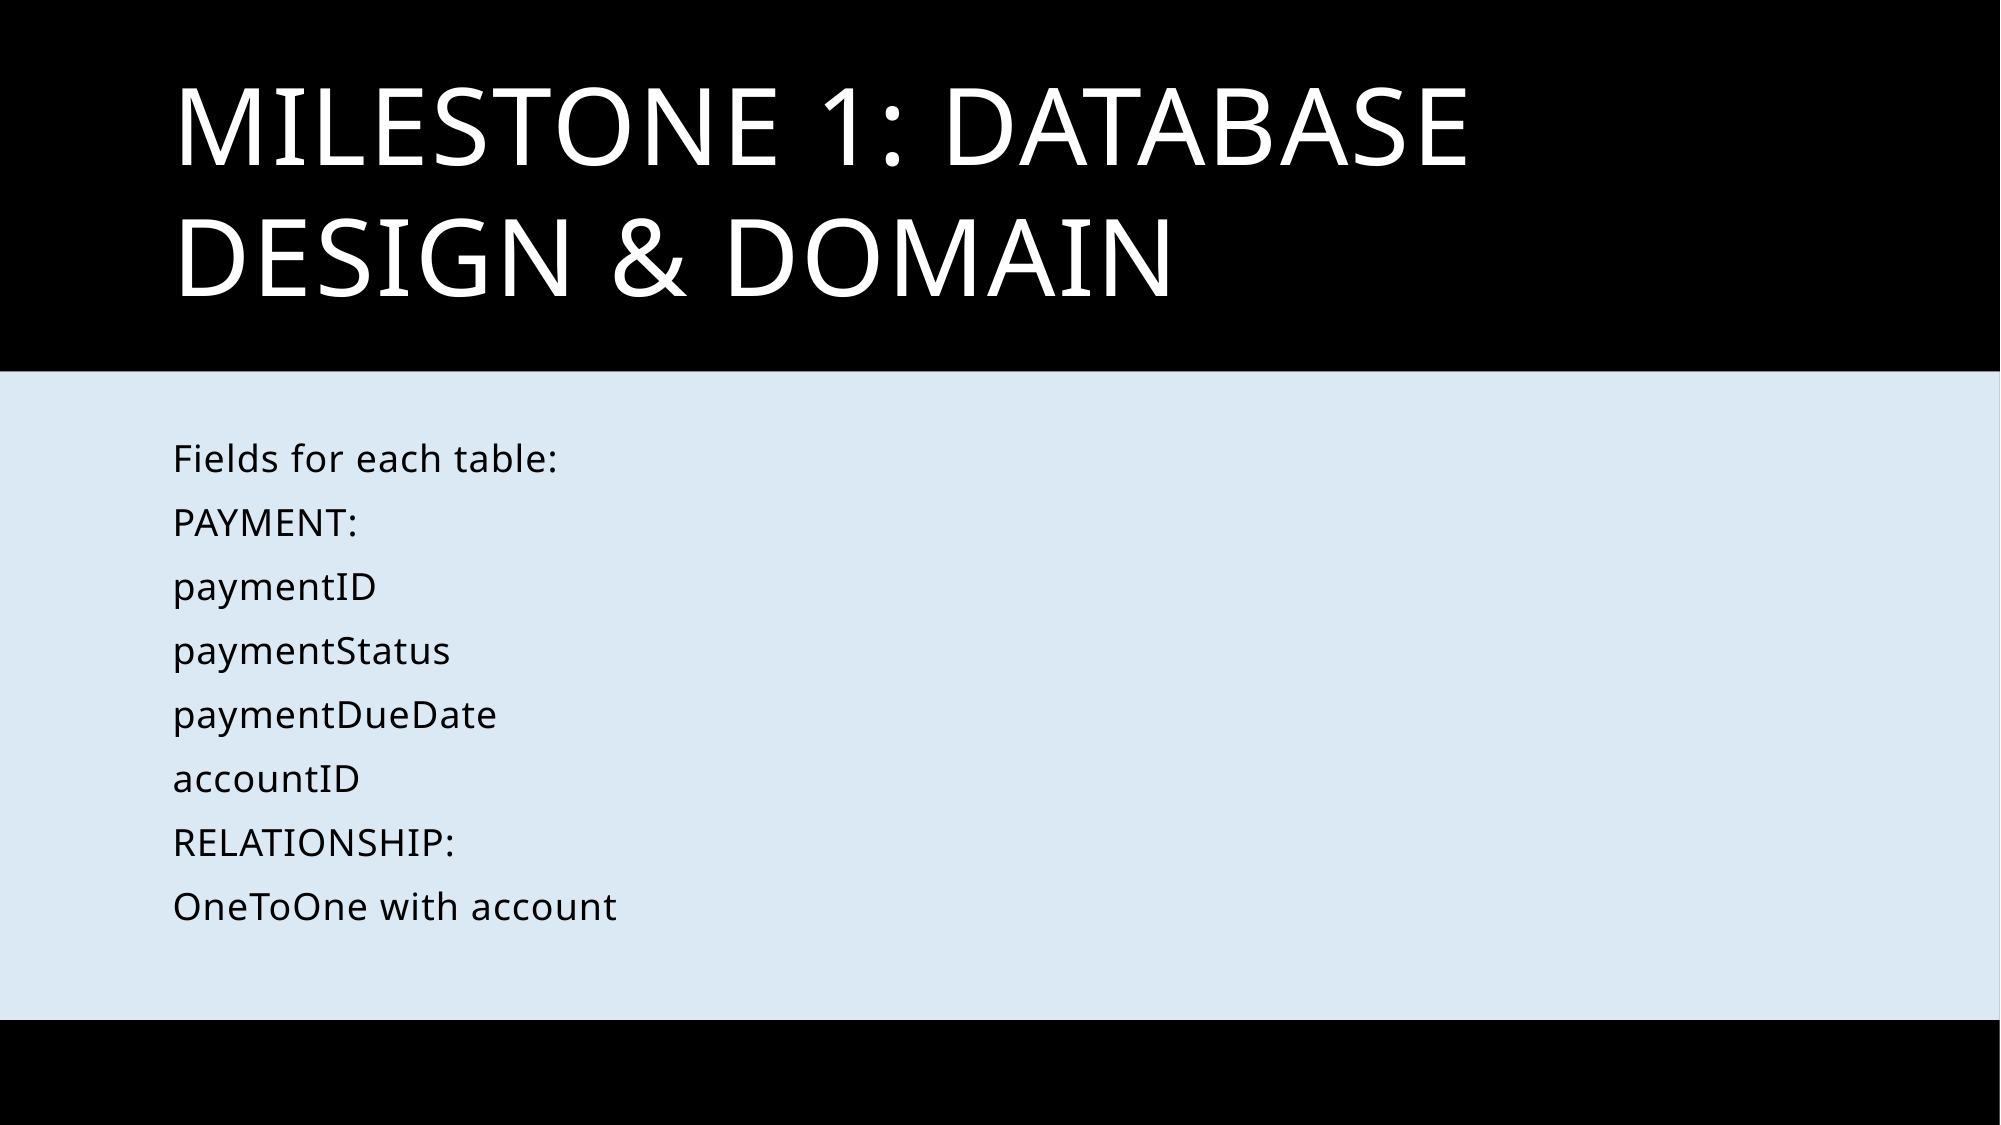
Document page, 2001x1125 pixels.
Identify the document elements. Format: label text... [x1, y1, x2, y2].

text_box [0, 1021, 2000, 1125]
text_box Milestone 1: Database Design & Domain [157, 52, 1842, 332]
text_box [0, 370, 2000, 1021]
text_box [0, 0, 2000, 370]
text_box Fields for each table: PAYMENT: paymentID paymentStatus paymentDueDate accountID RELATIONSHIP: OneToOne with account [157, 424, 1842, 959]
